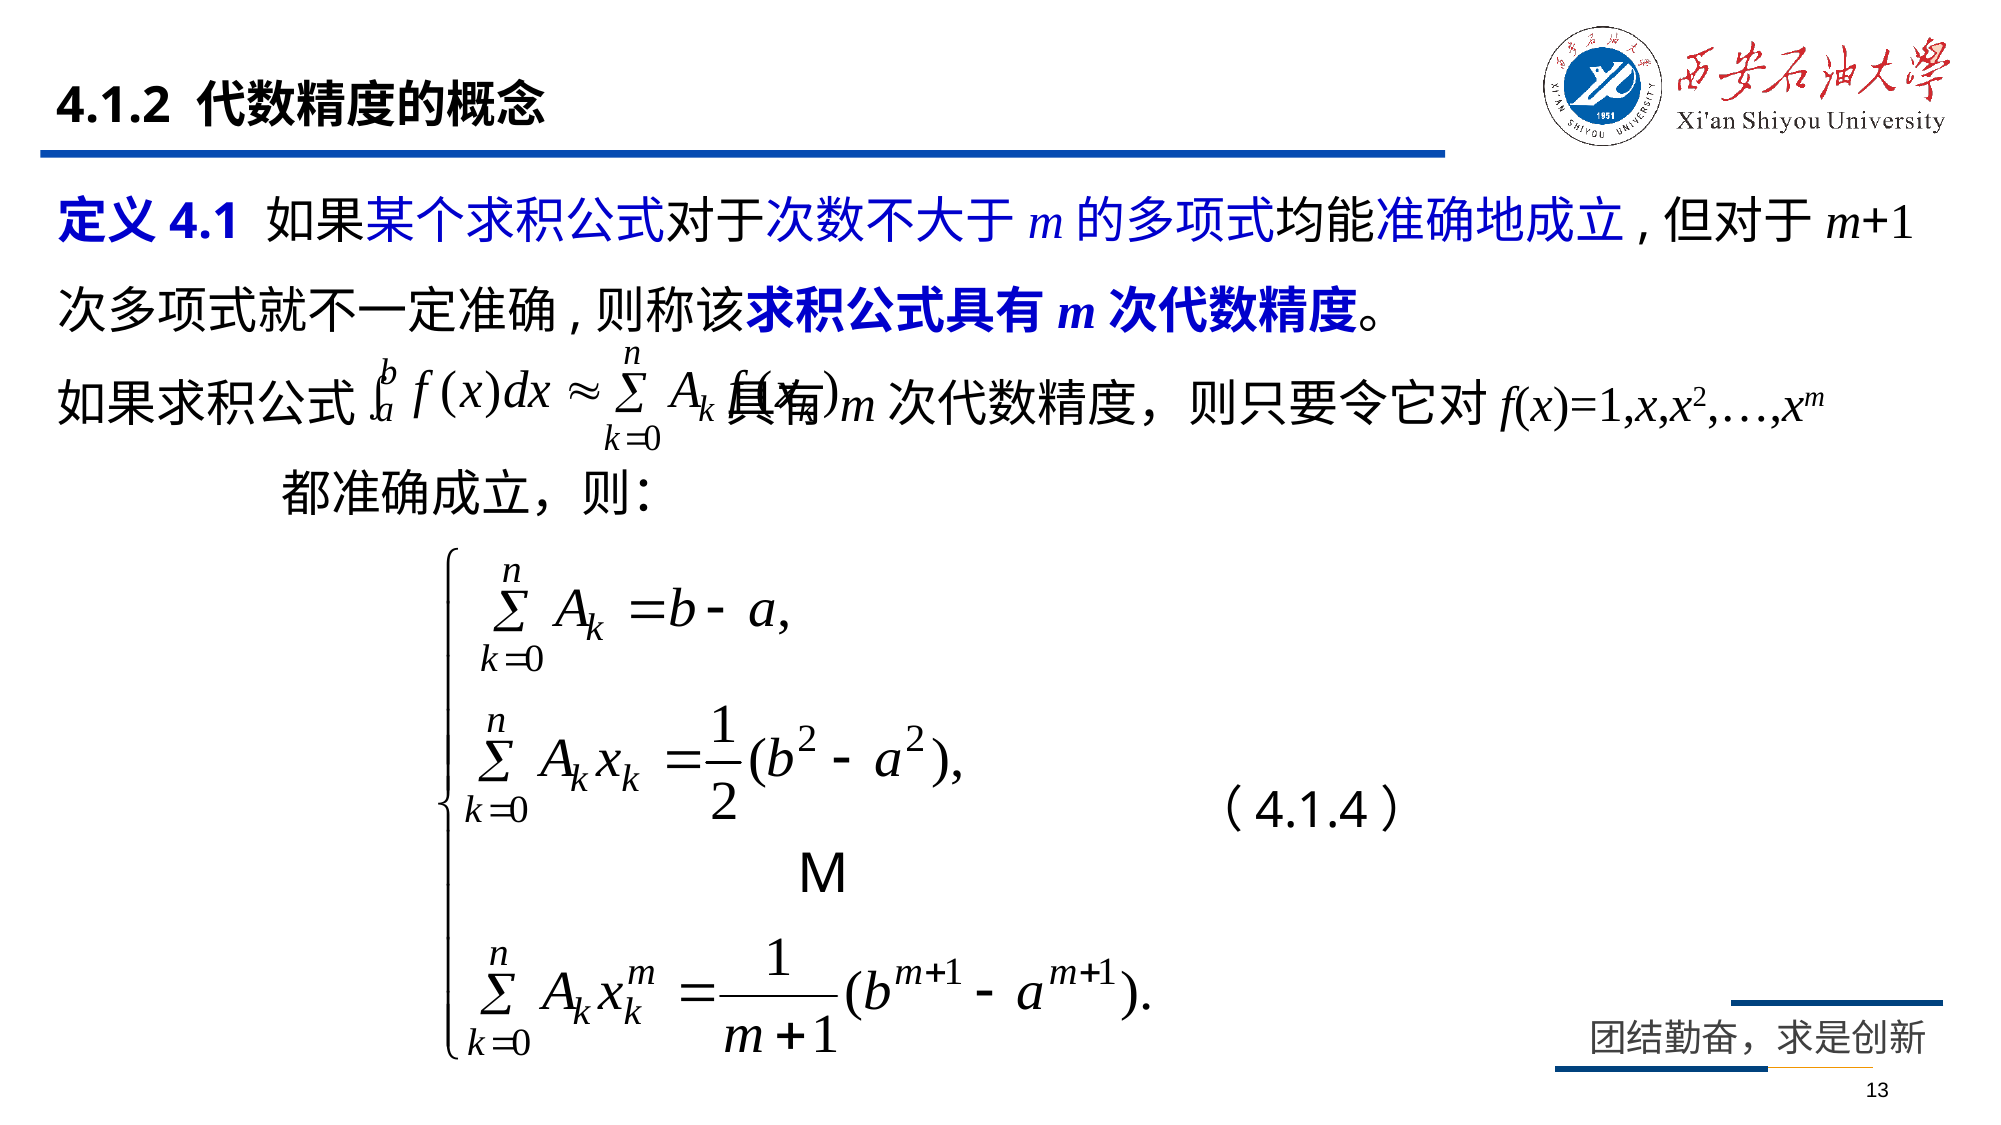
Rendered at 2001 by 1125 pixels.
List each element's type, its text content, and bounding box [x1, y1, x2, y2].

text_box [429, 541, 1455, 1067]
picture [1543, 26, 1950, 146]
title 4.1.2 代数精度的概念 [41, 58, 1842, 146]
list 定义4.1 如果某个求积公式对于次数不大于m的多项式均能准确地成立,但对于m+1次多项式就不一定准确,则称该求积公式具有m次代数精度。 [42, 164, 1958, 330]
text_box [41, 329, 1957, 516]
